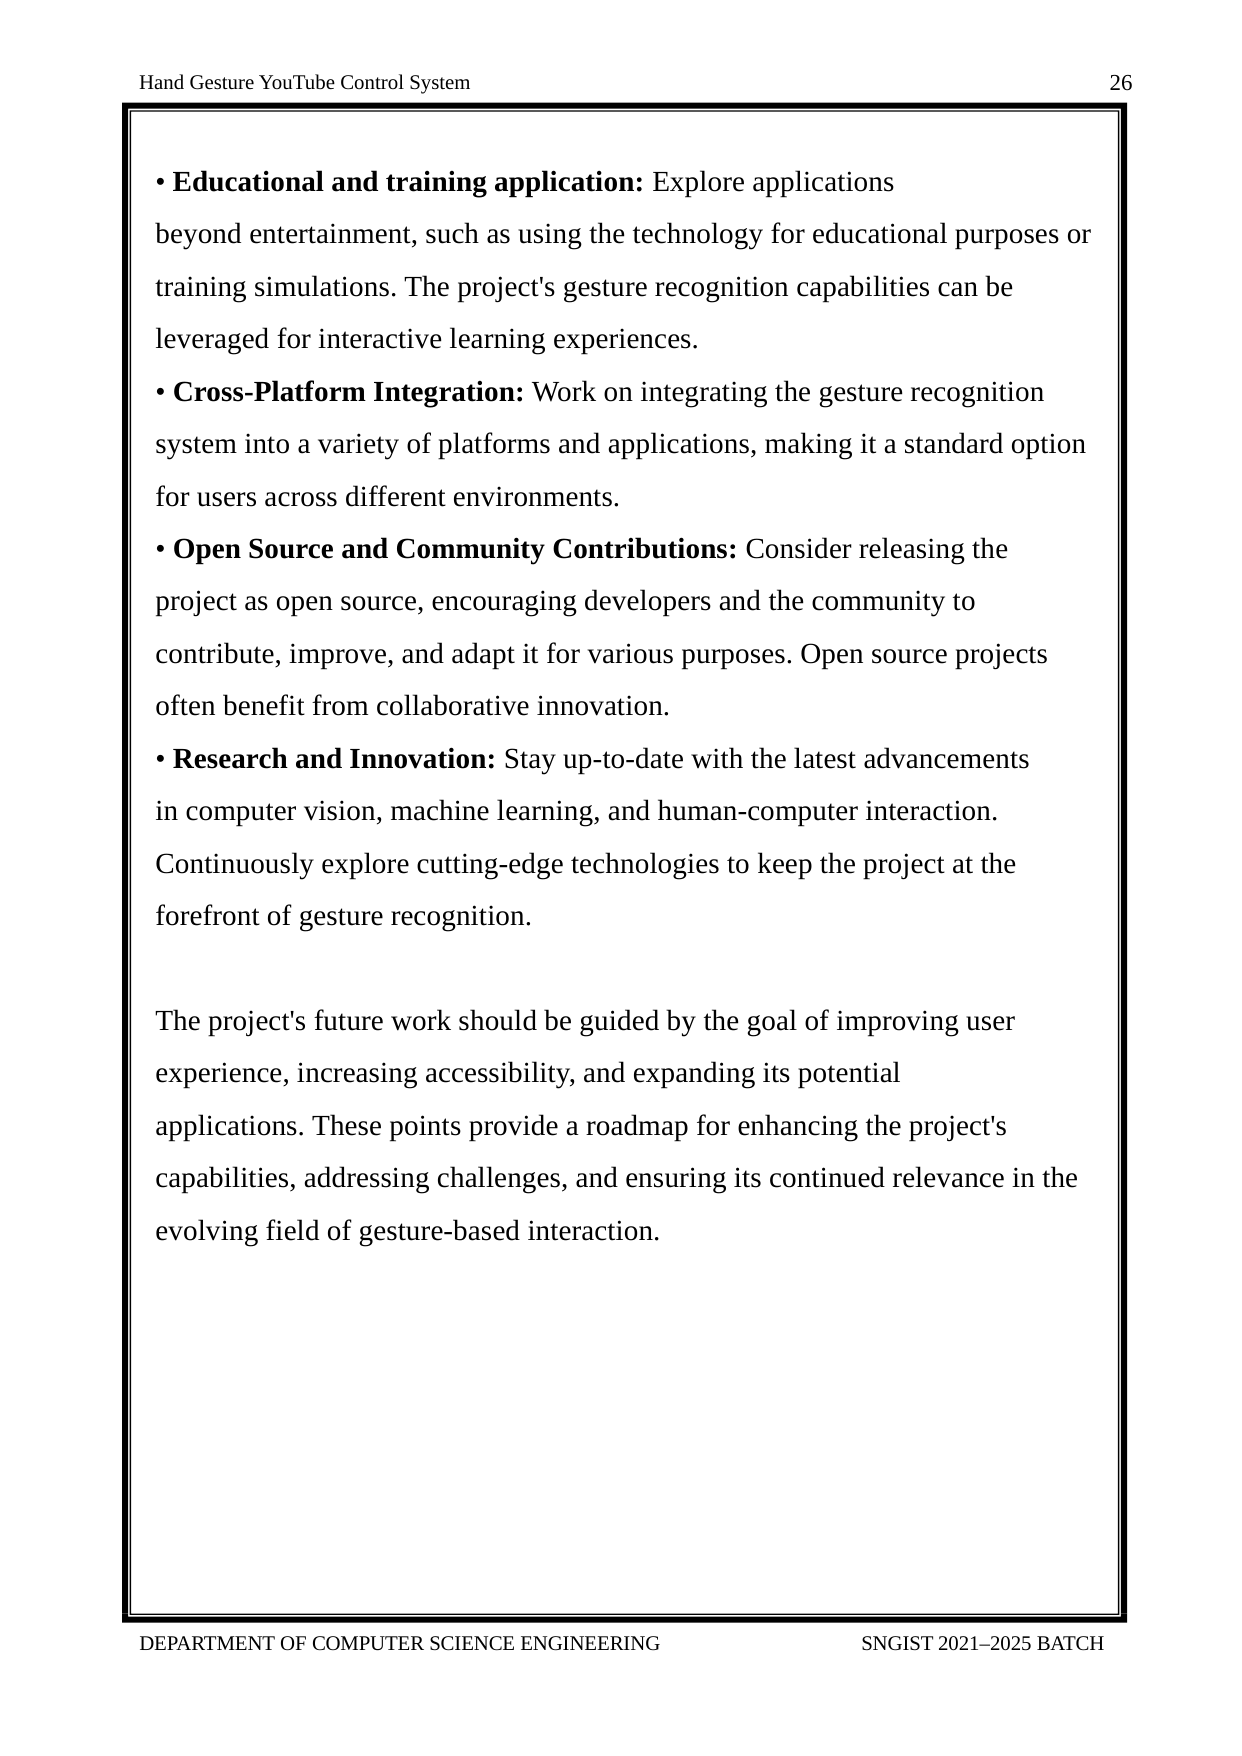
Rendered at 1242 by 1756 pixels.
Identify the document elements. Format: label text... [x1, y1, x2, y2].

text_box Hand Gesture YouTube Control System [137, 66, 509, 94]
footer DEPARTMENT OF COMPUTER SCIENCE ENGINEERING [137, 1629, 670, 1657]
text_box 26 [1107, 65, 1146, 95]
slide_number SNGIST 2021–2025 BATCH [859, 1629, 1112, 1657]
text_box • Educational and training application: Explore applications beyond entertainment, such as using the technology for educational purposes or training simulations. The project's gesture recognition capabilities can be leveraged for interactive learning experiences. • Cross-Platform Integration: Work on integrating the gesture recognition system into a variety of platforms and applications, making it a standard option for users across different environments. • Open Source and Community Contributions: Consider releasing the project as open source, encouraging developers and the community to contribute, improve, and adapt it for various purposes. Open source projects often benefit from collaborative innovation. • Research and Innovation: Stay up-to-date with the latest advancements in computer vision, machine learning, and human-computer interaction. Continuously explore cutting-edge technologies to keep the project at the forefront of gesture recognition. The project's future work should be guided by the goal of improving user experience, increasing accessibility, and expanding its potential applications. These points provide a roadmap for enhancing the project's capabilities, addressing challenges, and ensuring its continued relevance in the evolving field of gesture-based interaction. [140, 137, 1108, 1254]
text_box [122, 102, 1128, 1623]
